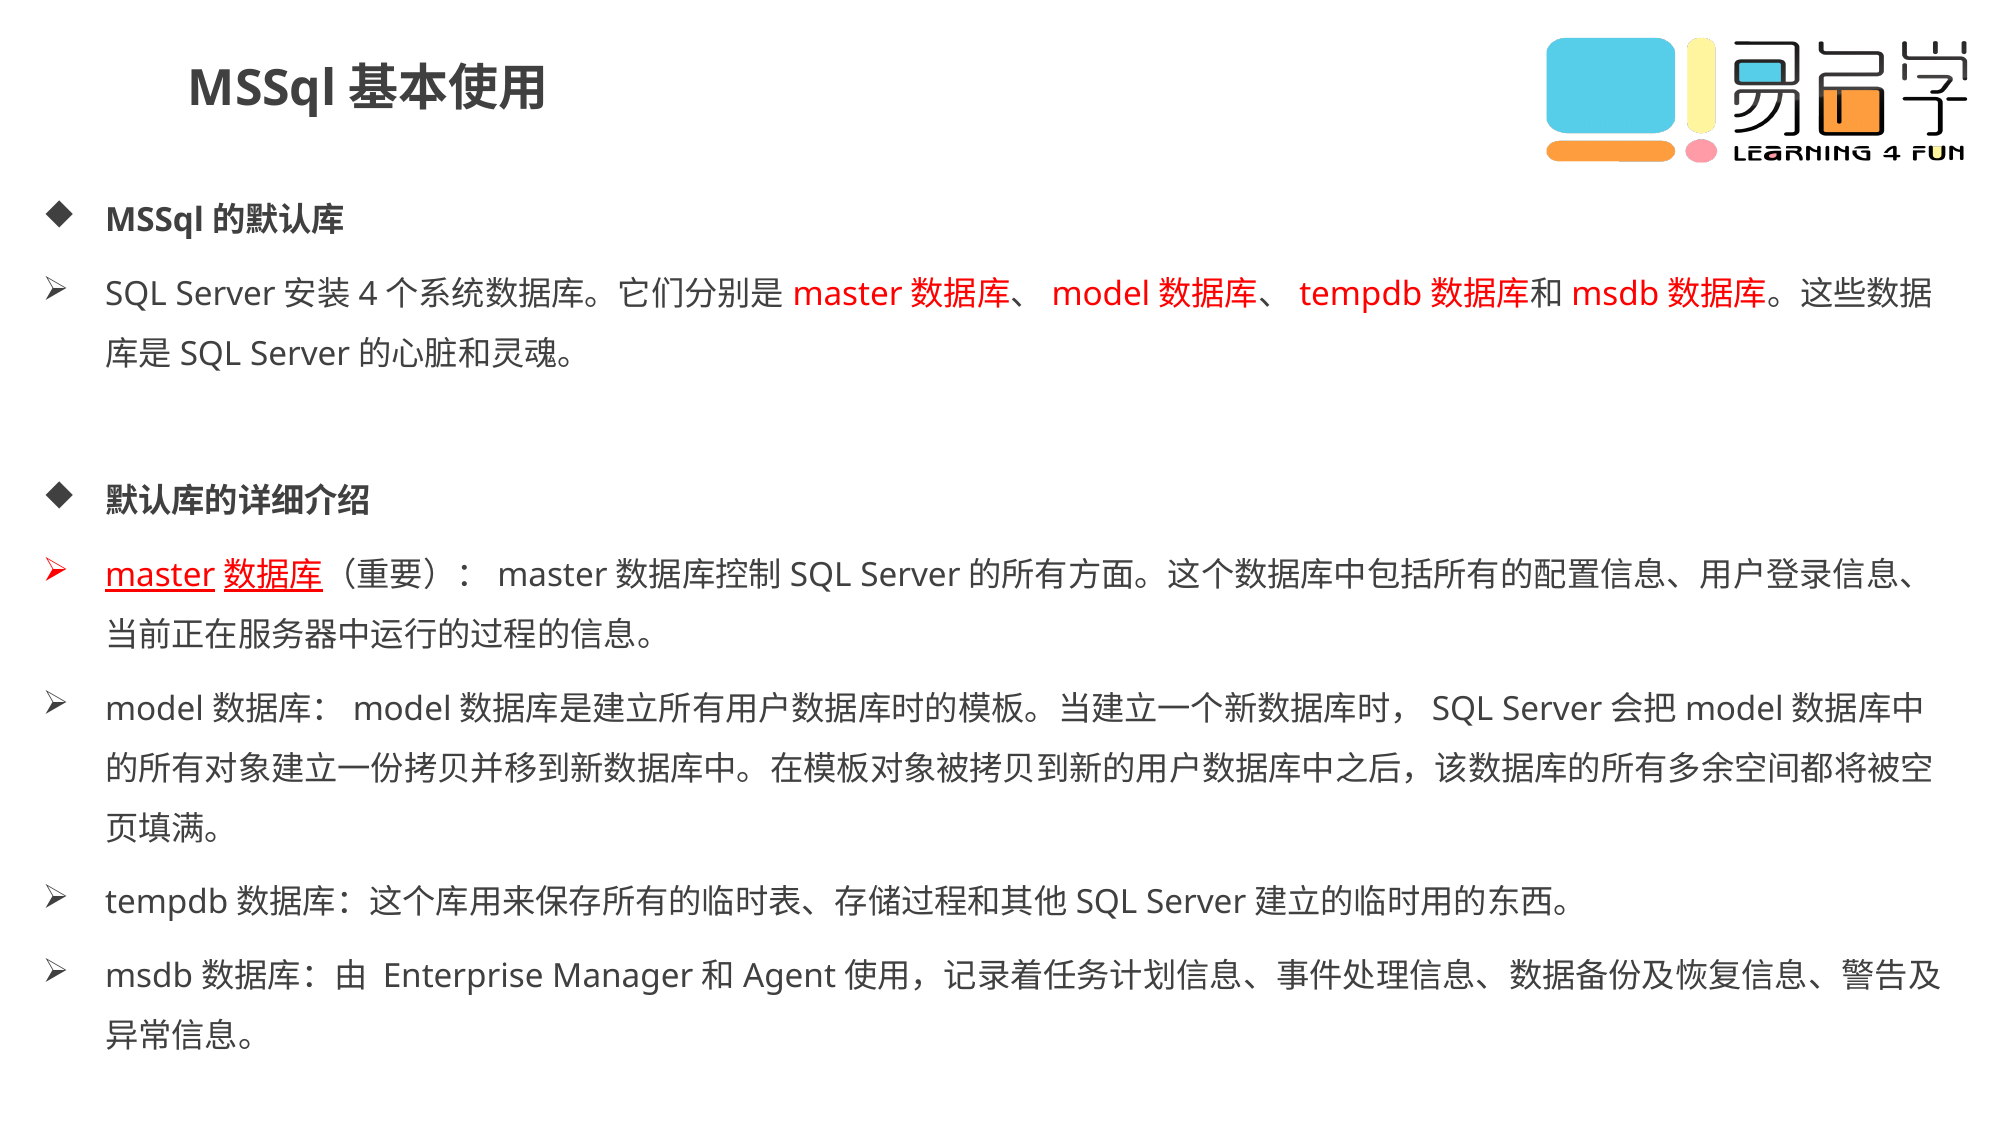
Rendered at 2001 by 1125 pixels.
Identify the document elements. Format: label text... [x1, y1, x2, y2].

text_box MSSql基本使用 [187, 55, 843, 116]
picture [1488, 0, 2001, 199]
text_box MSSql的默认库 SQL Server安装4个系统数据库。它们分别是master数据库、model数据库、tempdb数据库和msdb数据库。这些数据库是SQL Server的心脏和灵魂。 默认库的详细介绍 master数据库（重要）：master数据库控制SQL Server的所有方面。这个数据库中包括所有的配置信息、用户登录信息、当前正在服务器中运行的过程的信息。 model数据库：model数据库是建立所有用户数据库时的模板。当建立一个新数据库时，SQL Server会把model数据库中的所有对象建立一份拷贝并移到新数据库中。在模板对象被拷贝到新的用户数据库中之后，该数据库的所有多余空间都将被空页填满。 tempdb数据库：这个库用来保存所有的临时表、存储过程和其他SQL Server建立的临时用的东西。 msdb数据库：由 Enterprise Manager和Agent使用，记录着任务计划信息、事件处理信息、数据备份及恢复信息、警告及异常信息。 [32, 168, 1968, 1065]
